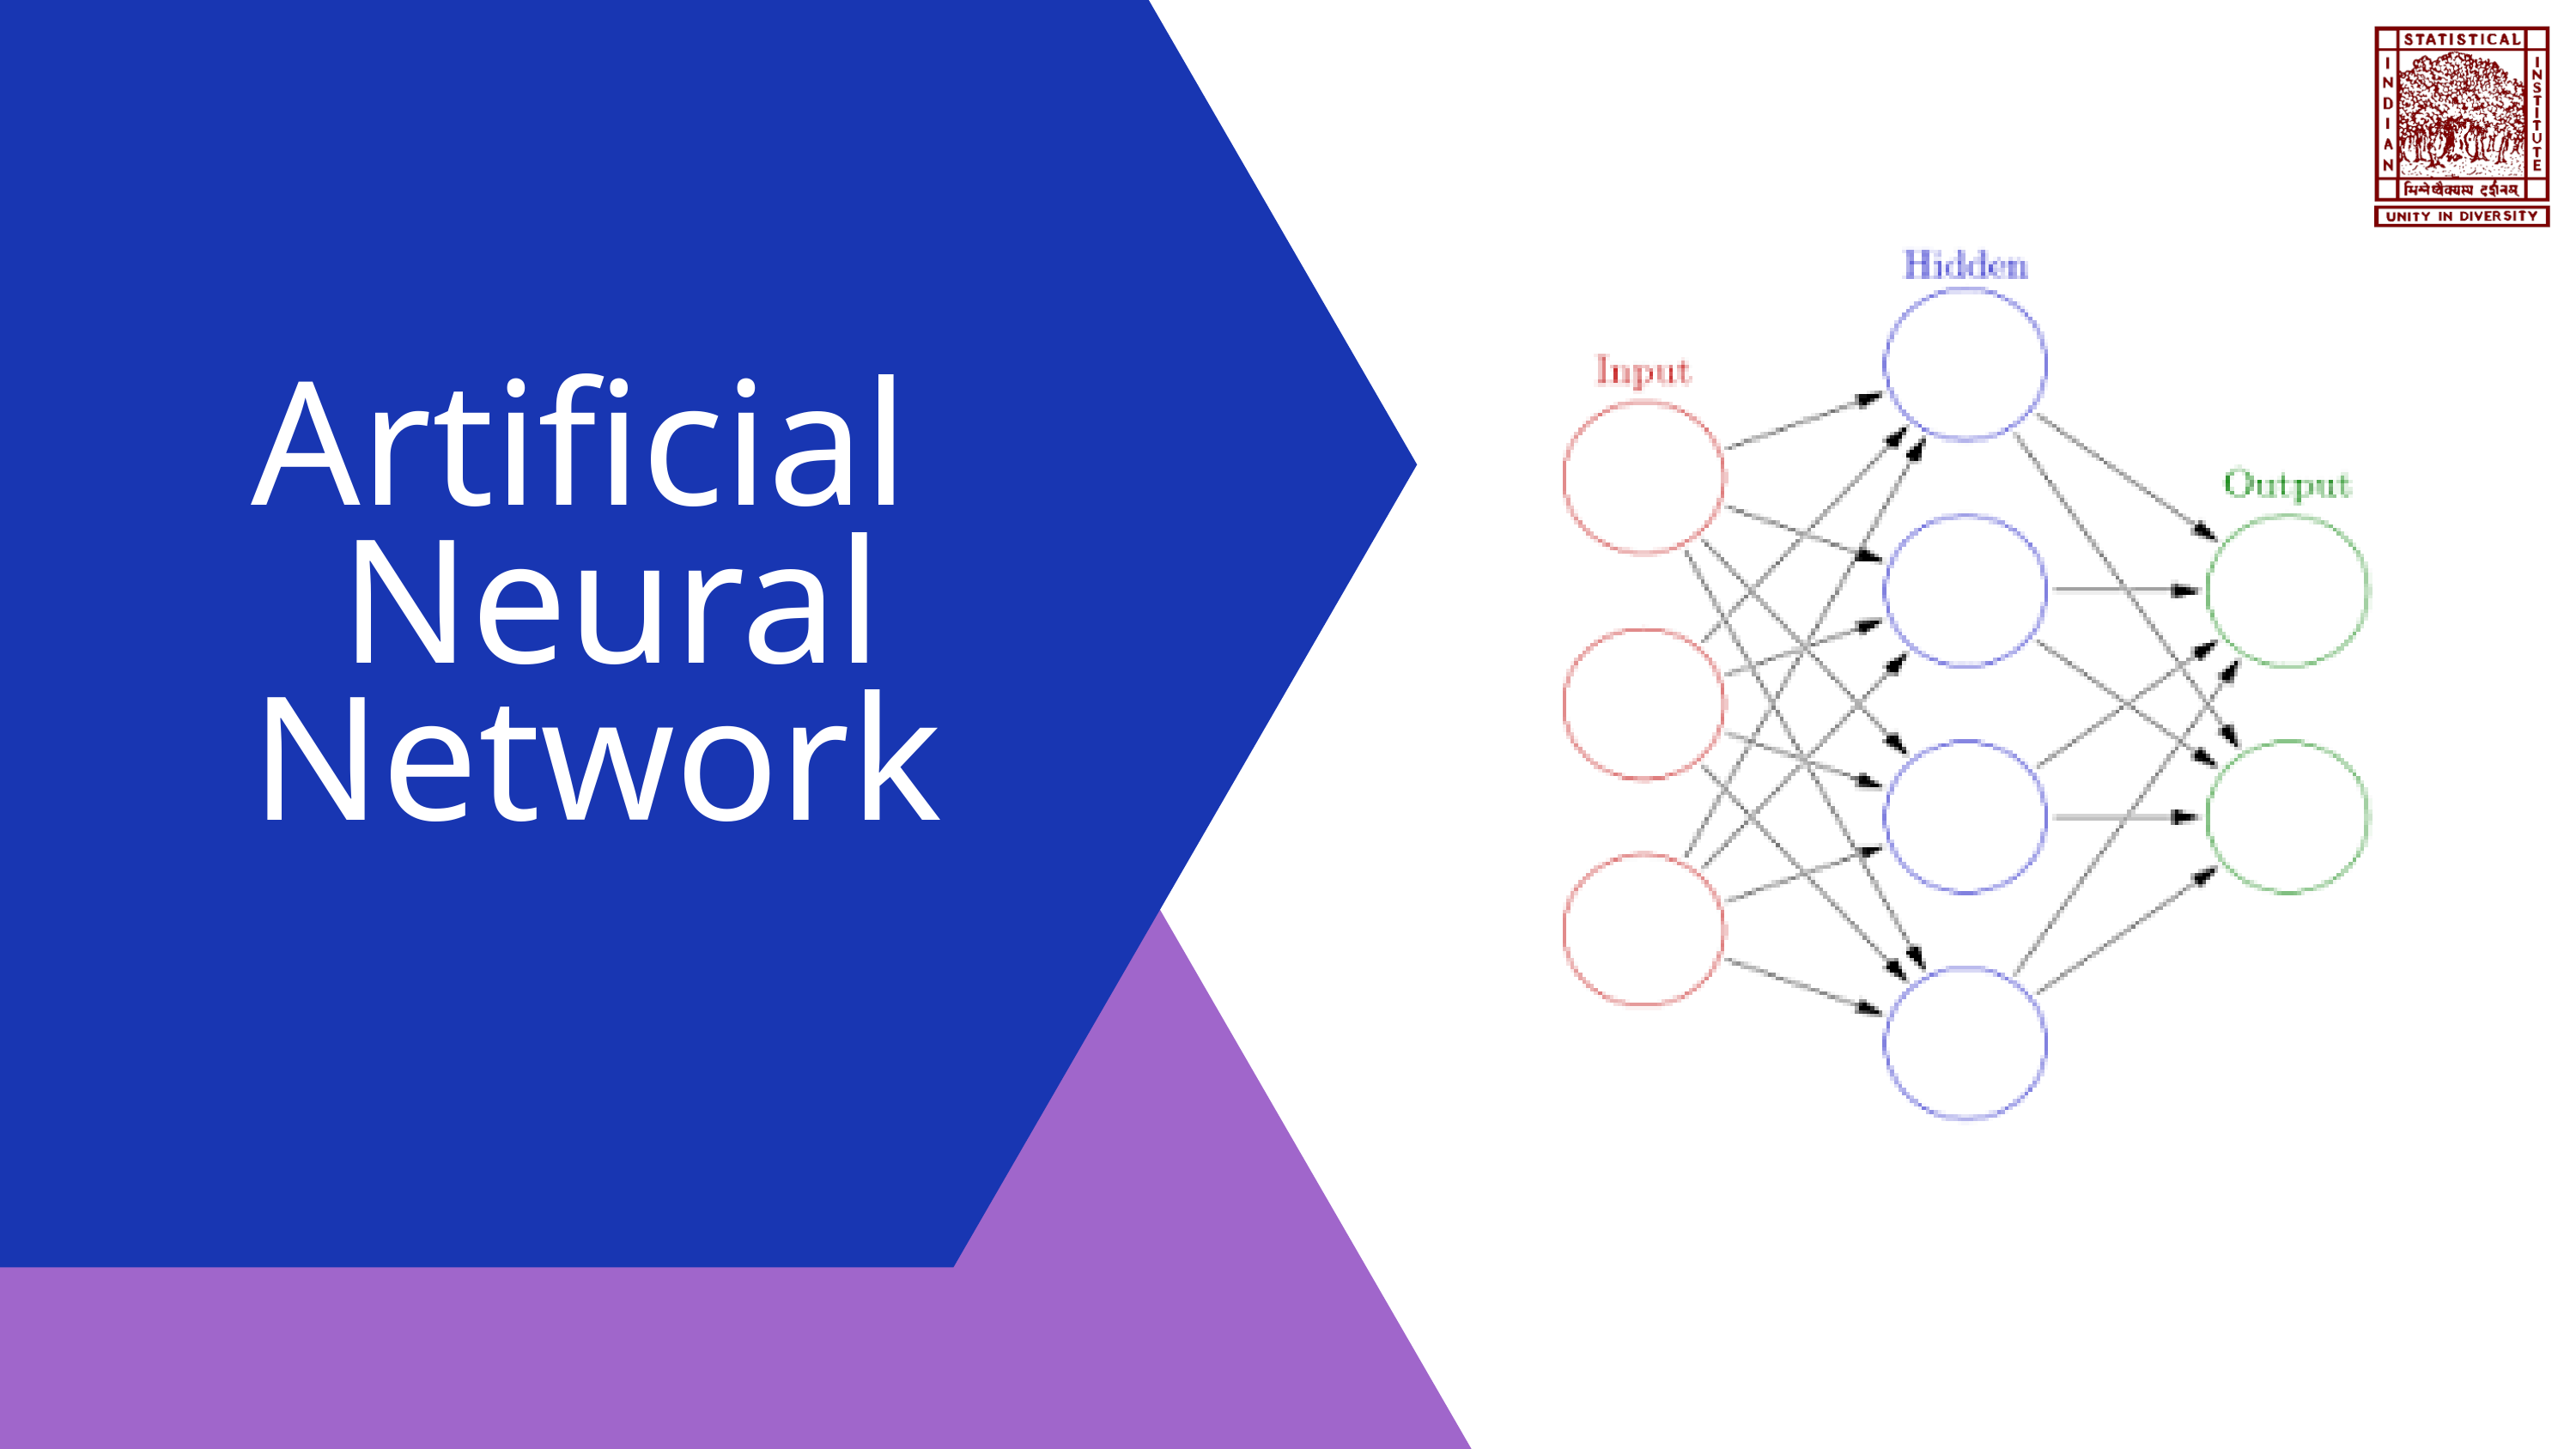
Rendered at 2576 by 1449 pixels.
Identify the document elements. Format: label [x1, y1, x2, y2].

text_box [128, 246, 1281, 825]
picture [2372, 24, 2555, 231]
text_box [0, 0, 1418, 1268]
text_box [0, 893, 1615, 1449]
picture [1563, 246, 2372, 1159]
